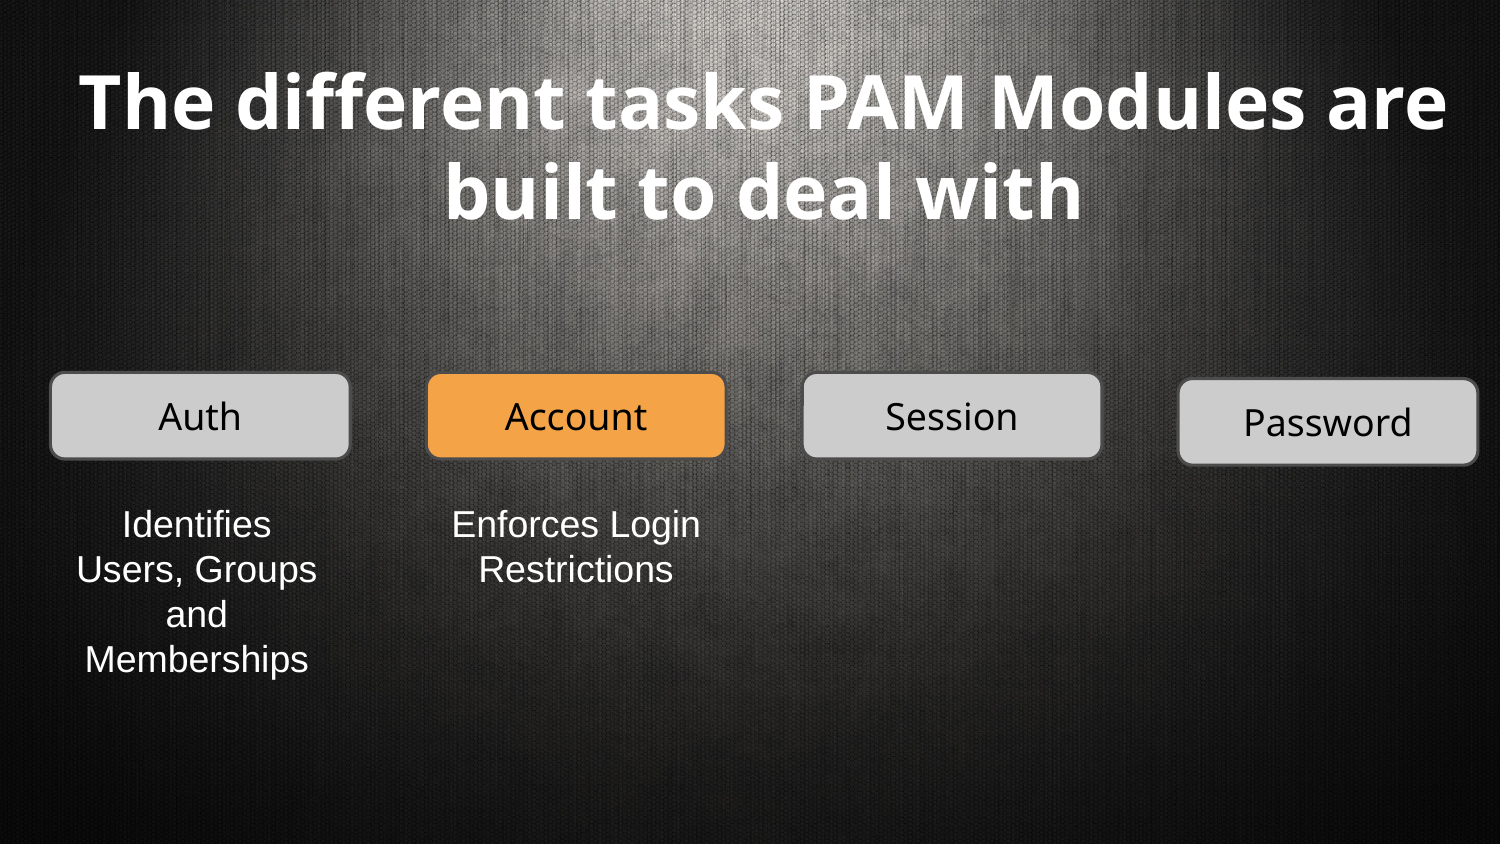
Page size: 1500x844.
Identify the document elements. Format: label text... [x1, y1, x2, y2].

text_box Password [1178, 378, 1478, 466]
text_box Account [426, 372, 727, 460]
text_box Enforces Login Restrictions [433, 484, 719, 828]
picture [0, 0, 1500, 844]
text_box Session [802, 372, 1103, 460]
text_box Identifies Users, Groups and Memberships [54, 484, 339, 828]
text_box Auth [50, 372, 351, 460]
title The different tasks PAM Modules are built to deal with [50, 108, 1478, 250]
